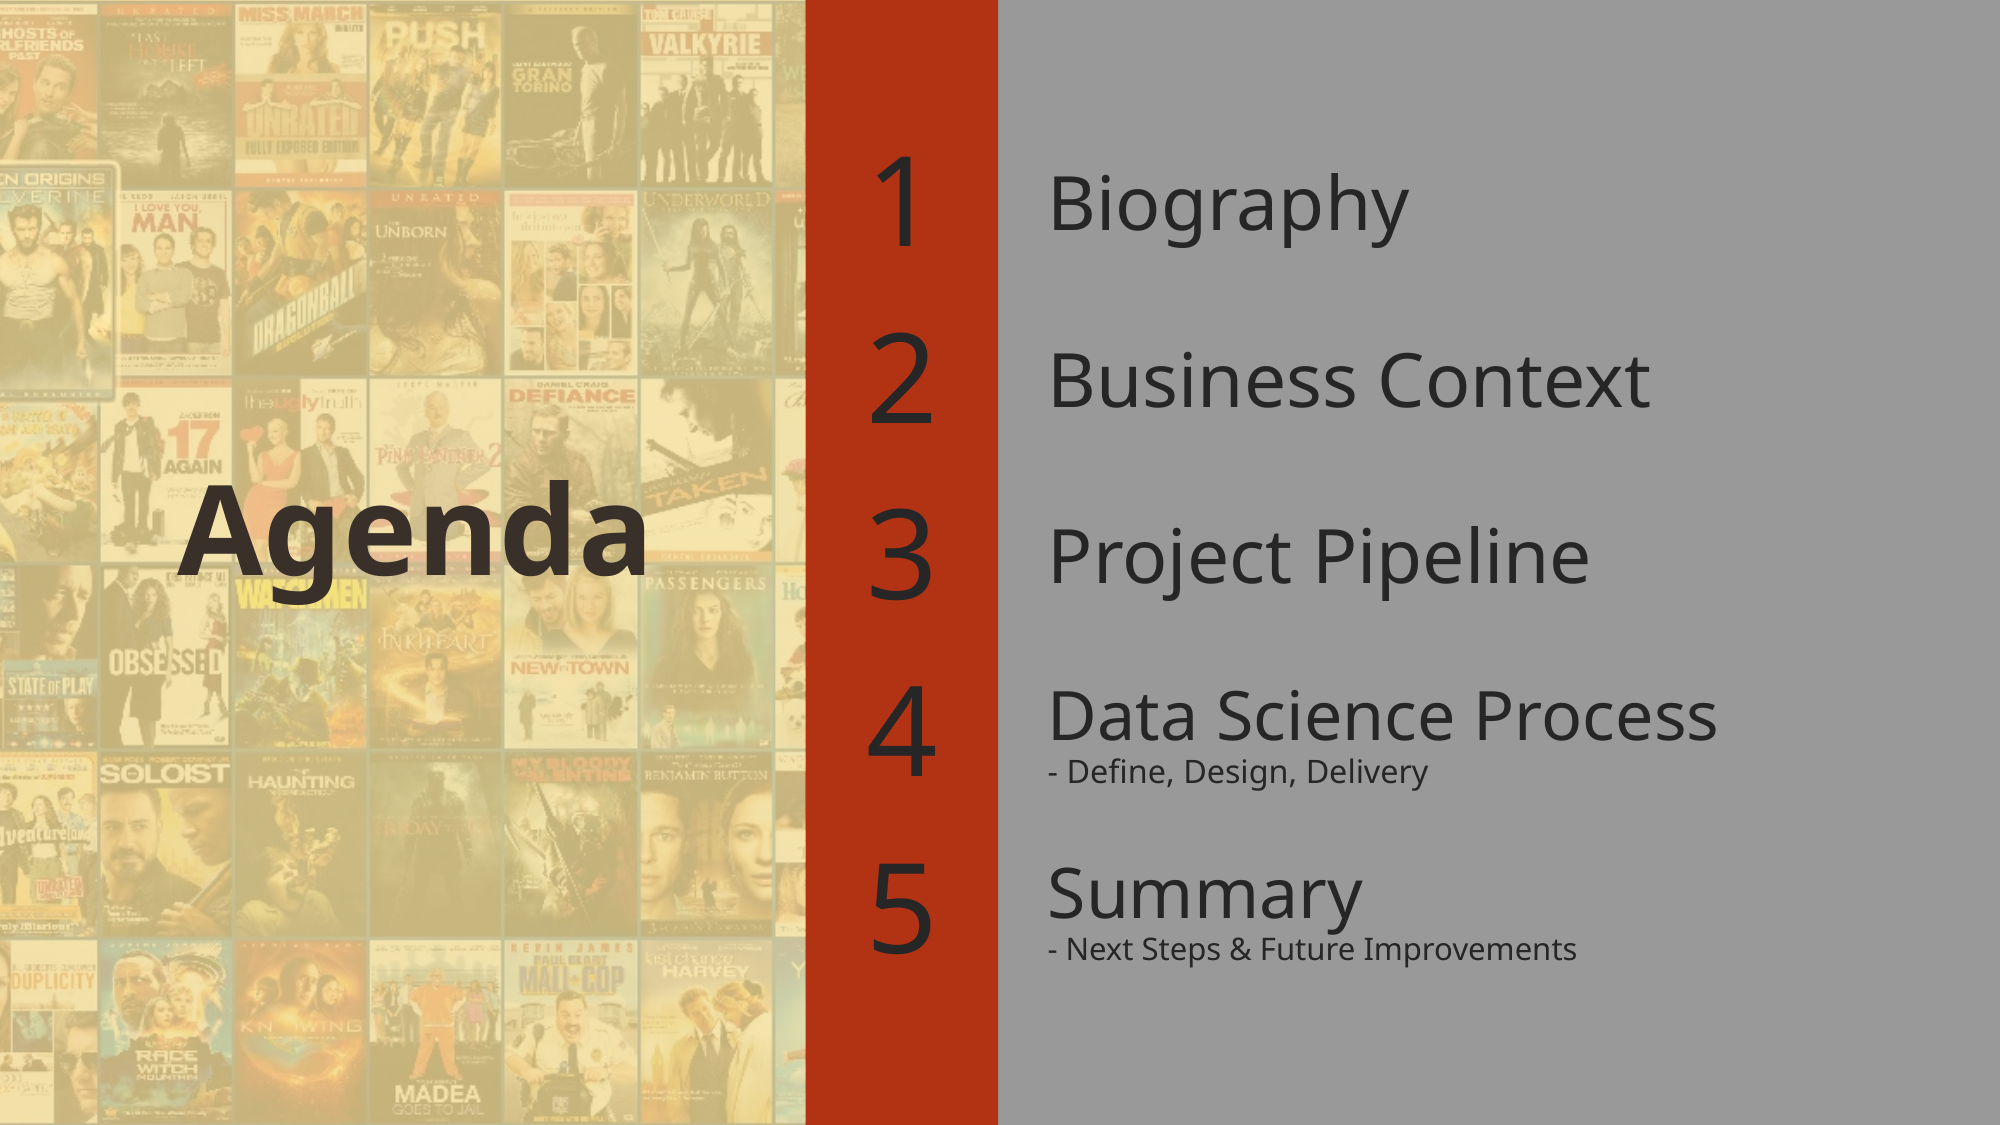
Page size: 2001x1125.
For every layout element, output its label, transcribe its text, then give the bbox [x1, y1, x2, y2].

list Biography [1032, 144, 1821, 269]
list 2 [833, 320, 956, 445]
list 4 [833, 674, 956, 798]
list Summary - Next Steps & Future Improvements [1032, 850, 1821, 975]
list Project Pipeline [1032, 497, 1821, 622]
picture [0, 1, 806, 1125]
list 3 [833, 497, 956, 622]
list Data Science Process - Define, Design, Delivery [1032, 674, 1821, 798]
list 5 [833, 850, 956, 975]
list 1 [833, 144, 956, 269]
list Business Context [1032, 320, 1821, 445]
